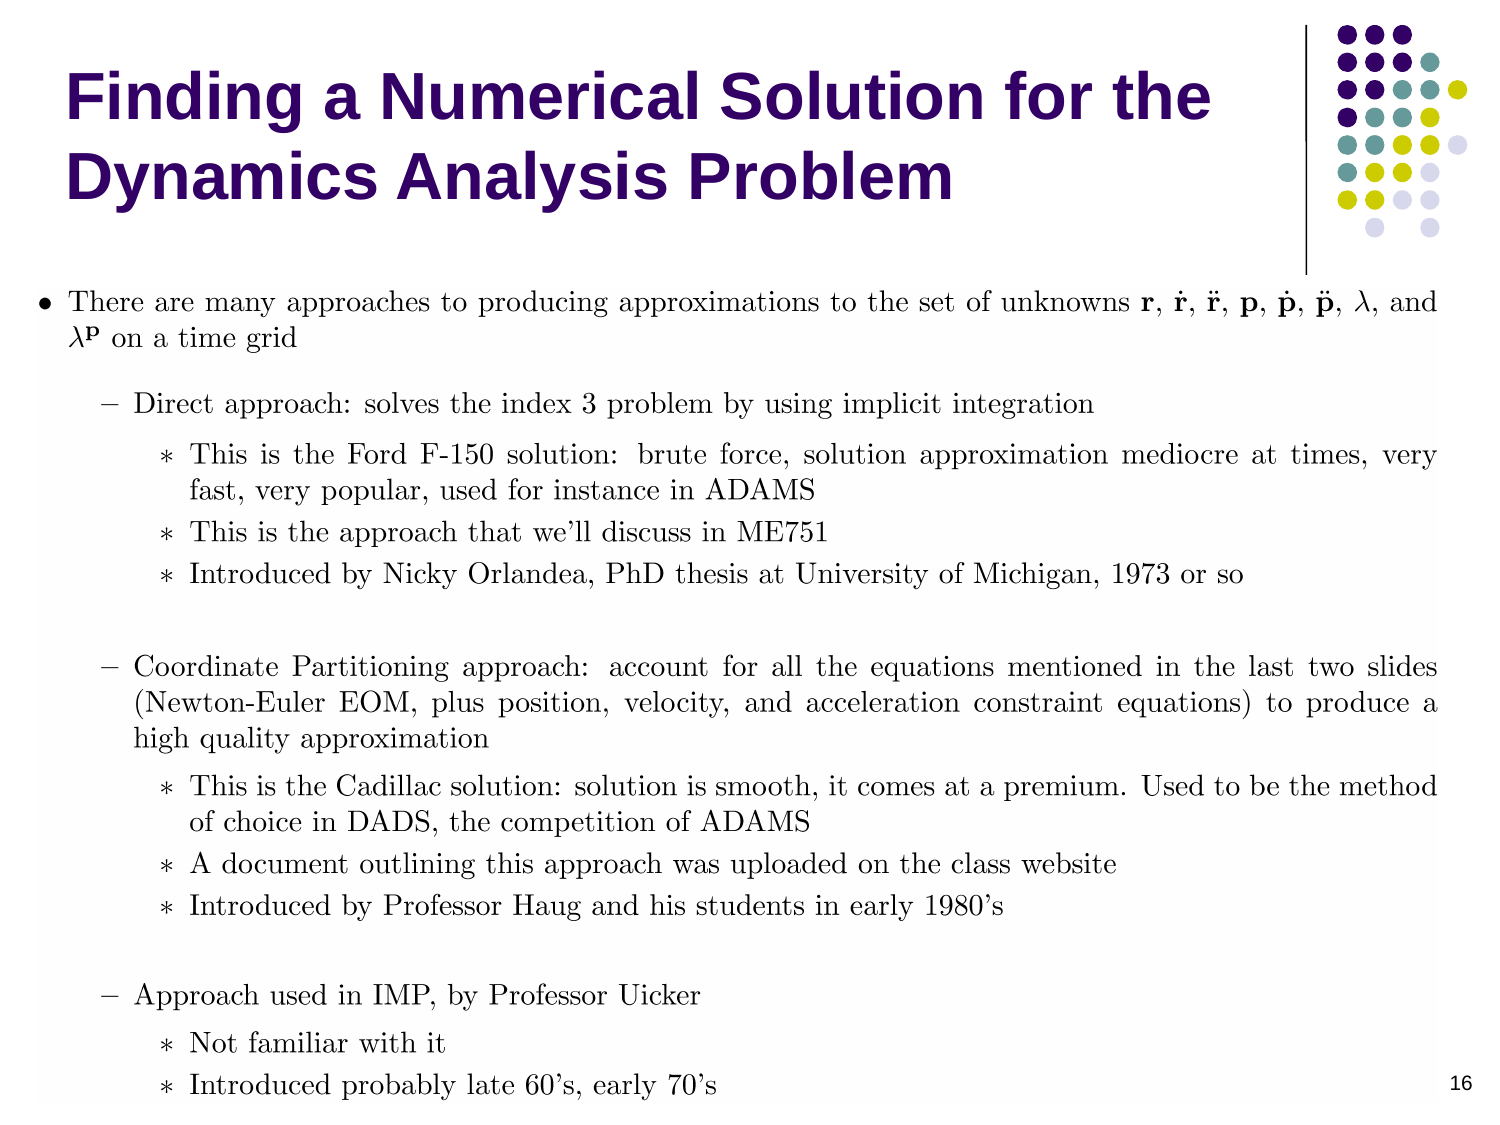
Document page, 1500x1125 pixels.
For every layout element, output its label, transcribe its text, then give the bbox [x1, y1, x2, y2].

title Finding a Numerical Solution for the Dynamics Analysis Problem [49, 37, 1288, 221]
slide_number 16 [1362, 1062, 1488, 1113]
picture [37, 287, 1438, 1103]
